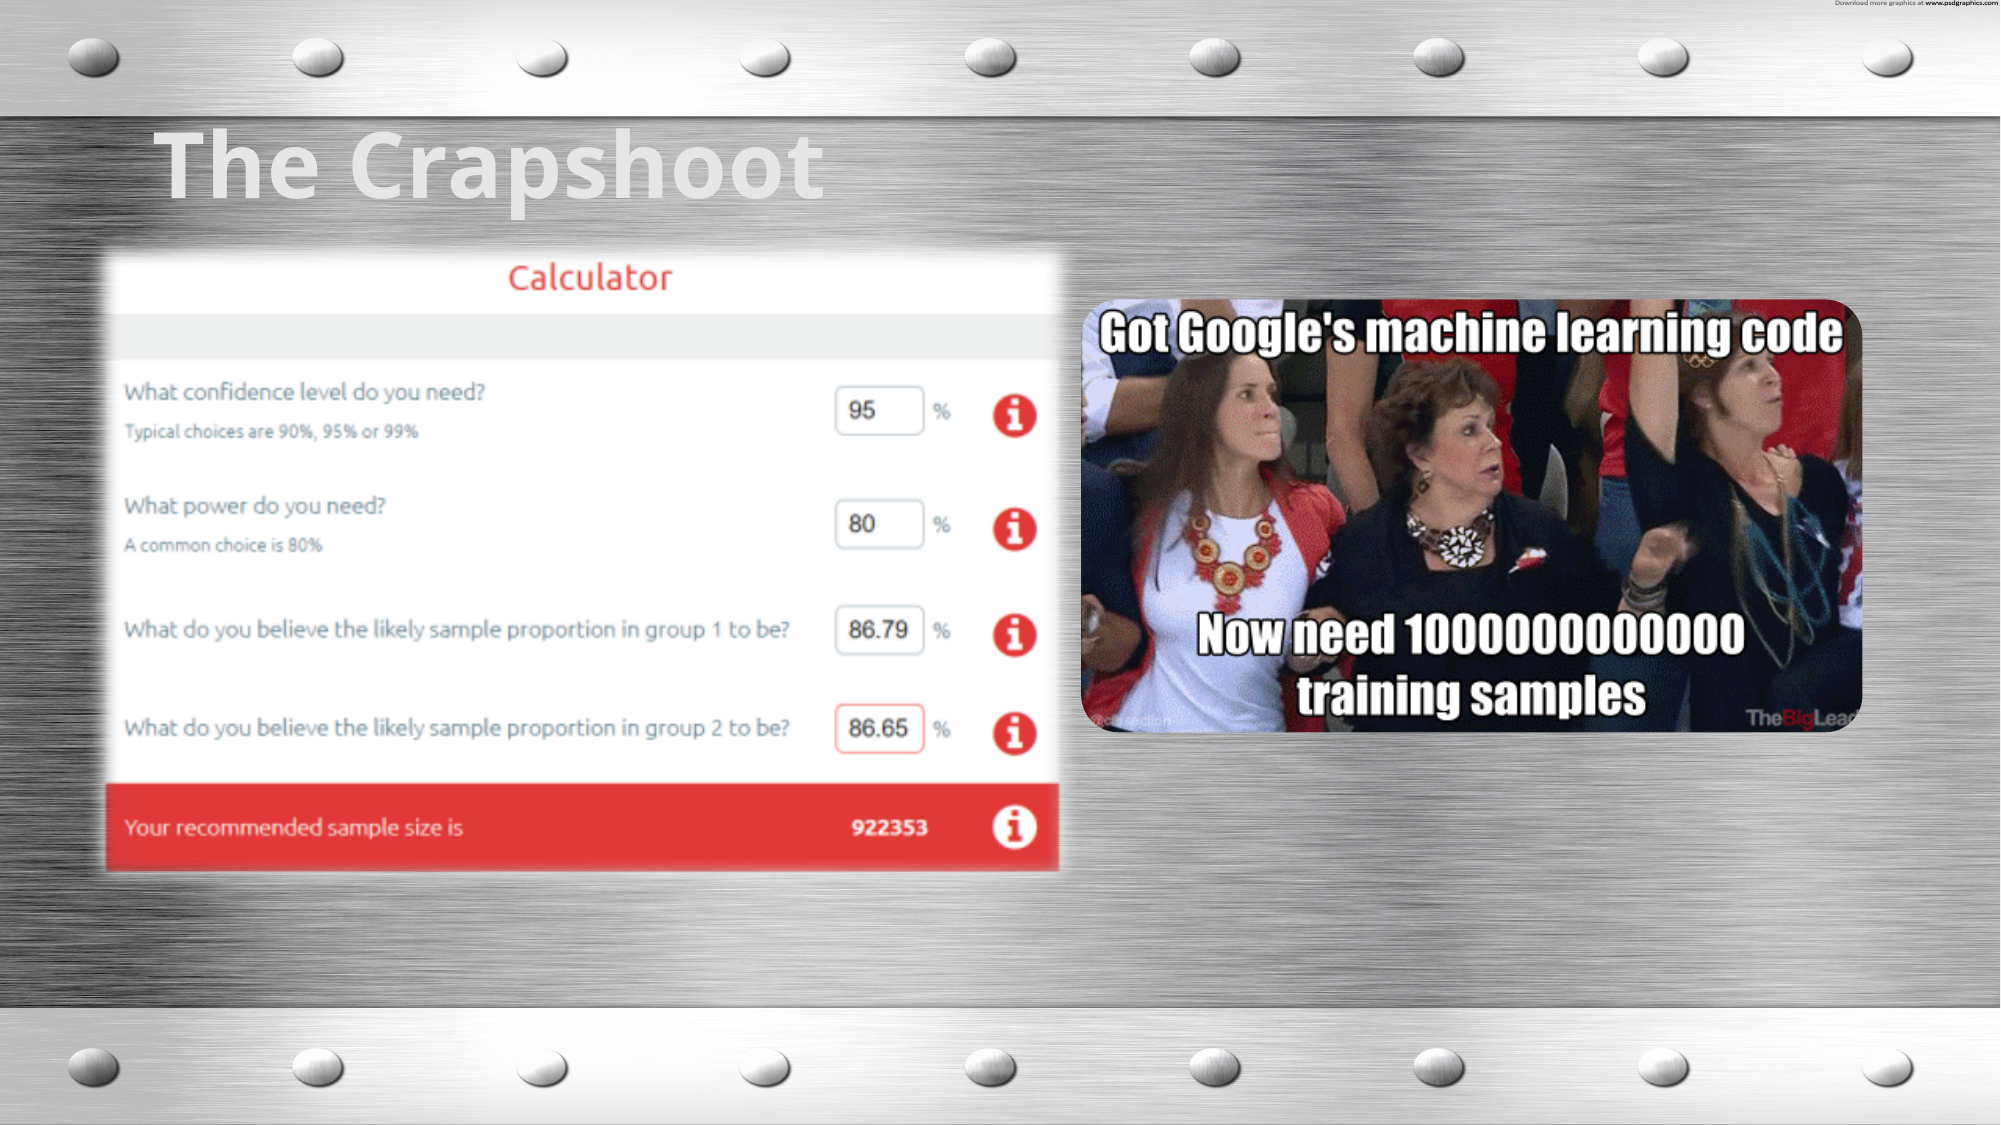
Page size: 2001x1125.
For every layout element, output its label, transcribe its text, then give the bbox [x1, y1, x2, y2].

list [84, 232, 1082, 893]
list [1082, 299, 1863, 733]
title The Crapshoot [137, 59, 1863, 278]
picture [0, 0, 2001, 1125]
